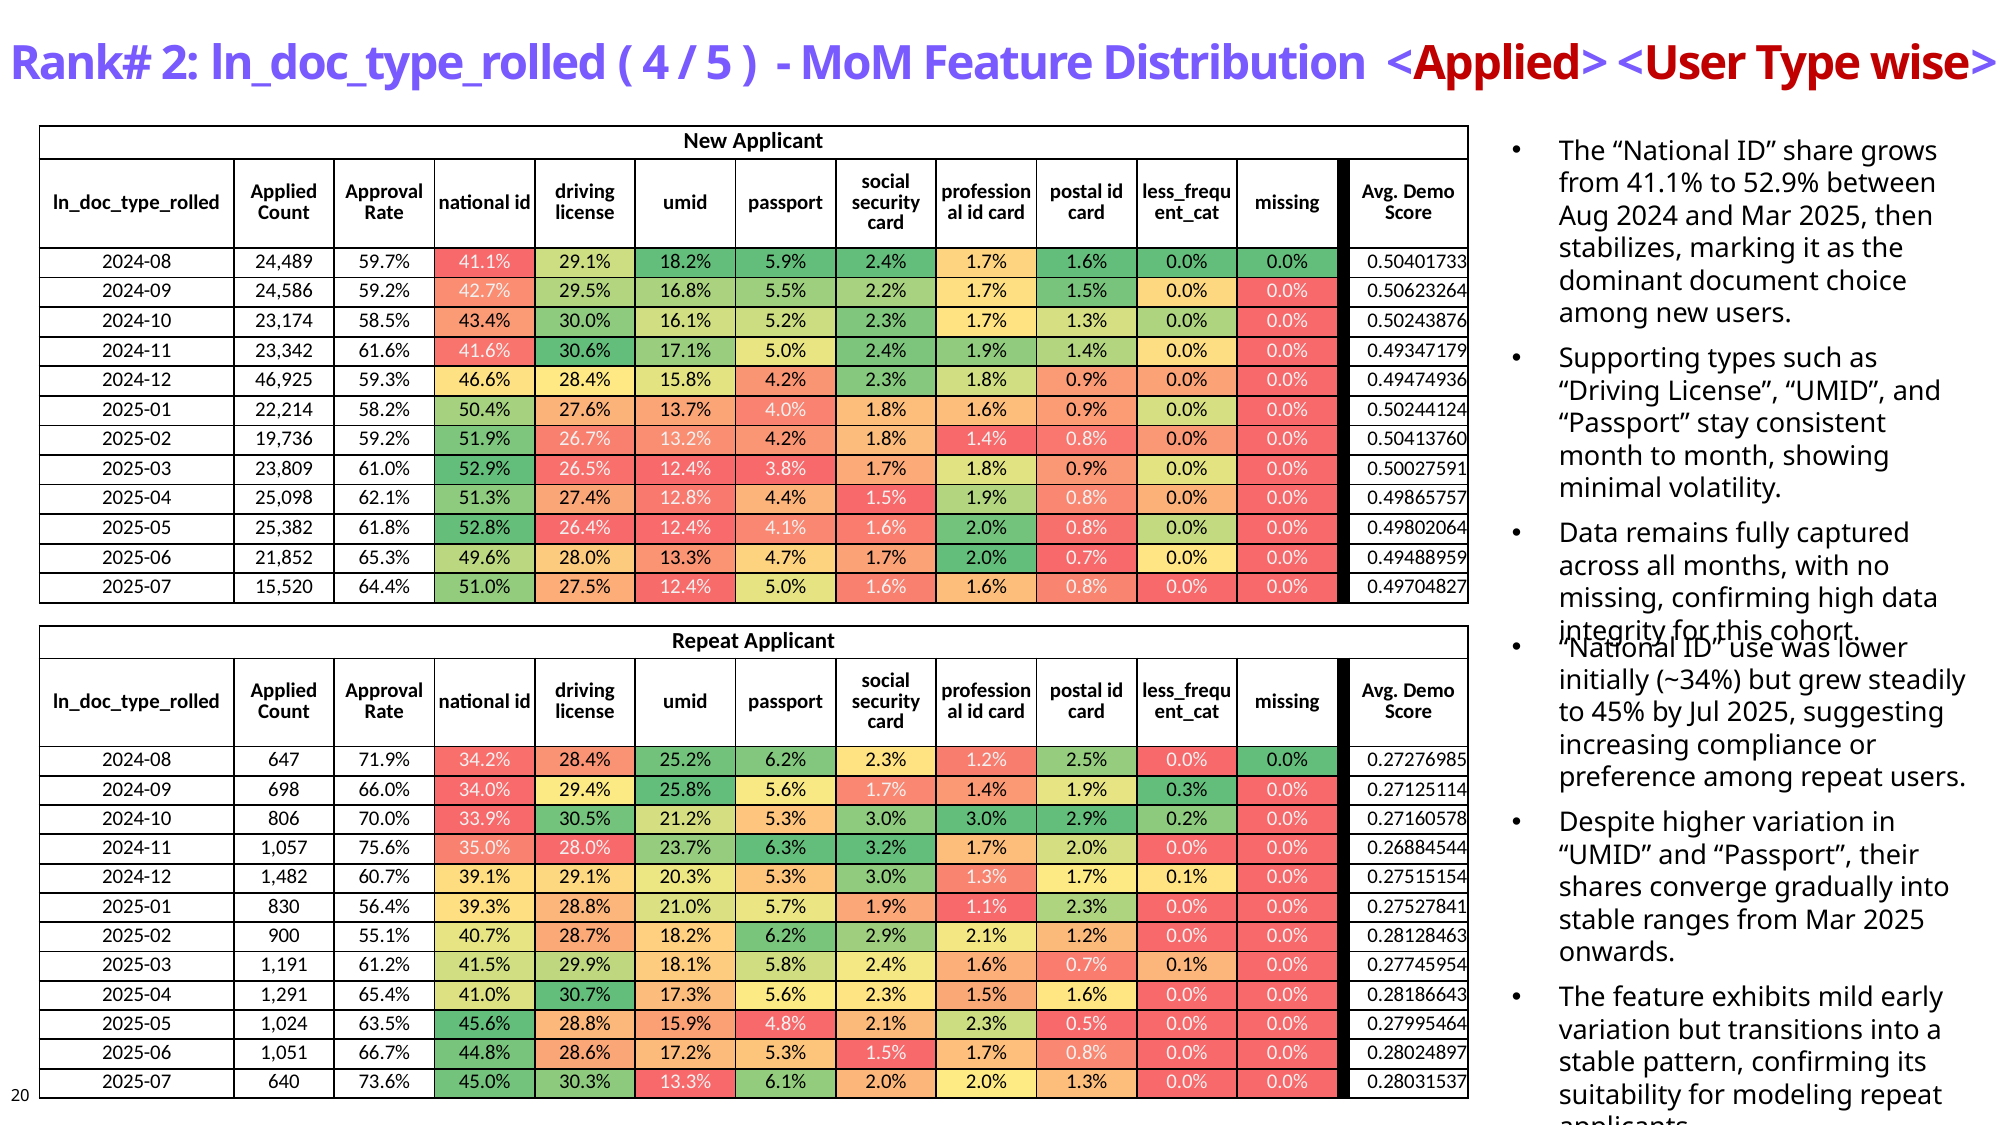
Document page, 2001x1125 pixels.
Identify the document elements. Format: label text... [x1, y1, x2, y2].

table_cell 0.1% [1138, 952, 1236, 980]
table_cell 1.2% [1037, 923, 1136, 951]
table_cell 1.5% [837, 485, 935, 513]
text_box 20 [10, 1084, 449, 1123]
table_cell 29.1% [536, 865, 634, 892]
table_cell 13.7% [636, 397, 735, 425]
table_cell 25.8% [636, 777, 735, 804]
table_cell 2.5% [1037, 747, 1136, 775]
table_cell 34.2% [435, 747, 534, 775]
table_cell 0.0% [1138, 278, 1236, 306]
table_cell [1338, 249, 1348, 277]
table_cell 51.3% [435, 485, 534, 513]
table_cell 59.2% [335, 426, 434, 454]
table_cell 21.2% [636, 806, 735, 833]
table_cell 2025-02 [40, 426, 233, 454]
table_cell driving license [536, 659, 634, 746]
table_cell 806 [235, 806, 333, 833]
table_cell 2025-03 [40, 456, 233, 484]
table_cell 3.0% [837, 806, 935, 833]
table_cell 17.2% [636, 1040, 735, 1068]
table_cell 0.0% [1238, 1070, 1337, 1097]
table_cell 0.0% [1238, 574, 1337, 602]
table_cell postal id card [1037, 659, 1136, 746]
table_cell 1.8% [937, 456, 1036, 484]
table_cell social security card [837, 659, 935, 746]
table_header Repeat Applicant [40, 627, 1467, 658]
table_cell 13.3% [636, 1070, 735, 1097]
table_cell 12.8% [636, 485, 735, 513]
table_cell 2.2% [837, 278, 935, 306]
table_cell 1.7% [837, 777, 935, 804]
table_cell 0.50623264 [1350, 278, 1467, 306]
table_cell [1338, 952, 1348, 980]
table_cell 23,174 [235, 308, 333, 336]
table_cell 0.0% [1238, 397, 1337, 425]
table_cell 0.0% [1138, 426, 1236, 454]
table_cell 0.0% [1238, 456, 1337, 484]
table_cell 1.5% [837, 1040, 935, 1068]
table_cell 61.6% [335, 338, 434, 365]
table_cell 30.7% [536, 982, 634, 1009]
table_cell 0.27125114 [1350, 777, 1467, 804]
table_cell 30.3% [536, 1070, 634, 1097]
table_cell 35.0% [435, 835, 534, 863]
table_cell 1.9% [937, 338, 1036, 365]
table_cell [1338, 1011, 1348, 1038]
table_cell 2025-04 [40, 982, 233, 1009]
table_cell 4.4% [736, 485, 835, 513]
table_cell 29.1% [536, 249, 634, 277]
table_cell 28.0% [536, 835, 634, 863]
table_cell 13.2% [636, 426, 735, 454]
table_cell 1.8% [837, 397, 935, 425]
table_cell 0.27995464 [1350, 1011, 1467, 1038]
table_cell 2025-06 [40, 545, 233, 572]
table_cell [1338, 367, 1348, 395]
table_cell 5.7% [736, 894, 835, 921]
table_cell 2024-12 [40, 367, 233, 395]
table_cell 0.0% [1238, 426, 1337, 454]
table_header New Applicant [40, 127, 1467, 158]
table_cell 0.0% [1138, 308, 1236, 336]
table_cell 43.4% [435, 308, 534, 336]
table_cell Avg. Demo Score [1350, 160, 1467, 247]
table_cell 26.5% [536, 456, 634, 484]
table_cell 1.6% [1037, 982, 1136, 1009]
table_cell 2024-12 [40, 865, 233, 892]
table_cell 2024-08 [40, 249, 233, 277]
table_cell 26.4% [536, 515, 634, 543]
table_cell 15.9% [636, 1011, 735, 1038]
table_cell 2025-01 [40, 397, 233, 425]
table_cell 0.0% [1238, 894, 1337, 921]
table_cell [1338, 982, 1348, 1009]
table_cell 25,098 [235, 485, 333, 513]
table_cell 0.0% [1138, 982, 1236, 1009]
table_cell 5.5% [736, 278, 835, 306]
table_cell 0.0% [1238, 806, 1337, 833]
table_cell 0.27745954 [1350, 952, 1467, 980]
table_cell 23.7% [636, 835, 735, 863]
table_cell 1.8% [937, 367, 1036, 395]
table_cell [1338, 426, 1348, 454]
table_cell 900 [235, 923, 333, 951]
table_cell 61.2% [335, 952, 434, 980]
table_cell 0.0% [1138, 338, 1236, 365]
table_cell 2024-09 [40, 777, 233, 804]
table_cell 50.4% [435, 397, 534, 425]
table_cell 0.0% [1238, 545, 1337, 572]
table_cell 0.28186643 [1350, 982, 1467, 1009]
table_cell 2.1% [837, 1011, 935, 1038]
table_cell 0.5% [1037, 1011, 1136, 1038]
table_cell 2025-06 [40, 1040, 233, 1068]
table_cell [1338, 747, 1348, 775]
table_cell 28.7% [536, 923, 634, 951]
table_cell 1.7% [1037, 865, 1136, 892]
table_cell 52.9% [435, 456, 534, 484]
table_cell 4.0% [736, 397, 835, 425]
table_cell 55.1% [335, 923, 434, 951]
table_cell 2024-10 [40, 308, 233, 336]
table_cell 58.2% [335, 397, 434, 425]
table_cell 33.9% [435, 806, 534, 833]
table_cell Avg. Demo Score [1350, 659, 1467, 746]
table_cell 45.0% [435, 1070, 534, 1097]
table_cell 16.8% [636, 278, 735, 306]
table_cell 2.4% [837, 338, 935, 365]
table_cell 2.4% [837, 952, 935, 980]
table_cell 0.27527841 [1350, 894, 1467, 921]
table_cell 49.6% [435, 545, 534, 572]
table_cell 46.6% [435, 367, 534, 395]
table_cell 2024-09 [40, 278, 233, 306]
table_cell 5.6% [736, 777, 835, 804]
table_cell 59.2% [335, 278, 434, 306]
table_cell 5.3% [736, 1040, 835, 1068]
table_cell 2025-05 [40, 1011, 233, 1038]
table_cell 0.0% [1138, 1070, 1236, 1097]
table_cell 0.0% [1238, 1040, 1337, 1068]
table_cell [1338, 545, 1348, 572]
table_cell 0.49474936 [1350, 367, 1467, 395]
table_cell professional id card [937, 160, 1036, 247]
table_cell driving license [536, 160, 634, 247]
table_cell 0.0% [1138, 835, 1236, 863]
table_cell 5.6% [736, 982, 835, 1009]
table_cell [1338, 278, 1348, 306]
table_cell 0.2% [1138, 806, 1236, 833]
table_cell 46,925 [235, 367, 333, 395]
table_cell 41.0% [435, 982, 534, 1009]
table_cell 30.5% [536, 806, 634, 833]
table_cell 18.1% [636, 952, 735, 980]
table_cell 1.6% [937, 574, 1036, 602]
table_cell 6.3% [736, 835, 835, 863]
table_cell 2.0% [837, 1070, 935, 1097]
table_cell 73.6% [335, 1070, 434, 1097]
table_cell 18.2% [636, 249, 735, 277]
table_cell 1.1% [937, 894, 1036, 921]
table_cell 15.8% [636, 367, 735, 395]
table_cell 0.27276985 [1350, 747, 1467, 775]
table_cell 2024-11 [40, 338, 233, 365]
table_cell 1.7% [937, 249, 1036, 277]
table_cell 1.7% [937, 1040, 1036, 1068]
table_cell 64.4% [335, 574, 434, 602]
table_cell 0.0% [1238, 485, 1337, 513]
table_cell 0.0% [1138, 367, 1236, 395]
table_cell 0.27515154 [1350, 865, 1467, 892]
table_cell [1338, 338, 1348, 365]
table_cell umid [636, 160, 735, 247]
table_cell 0.49704827 [1350, 574, 1467, 602]
table_cell 12.4% [636, 515, 735, 543]
table_cell 2.4% [837, 249, 935, 277]
table_cell national id [435, 160, 534, 247]
table_cell 0.8% [1037, 426, 1136, 454]
table_cell 3.8% [736, 456, 835, 484]
table_cell 71.9% [335, 747, 434, 775]
table_cell 0.0% [1138, 923, 1236, 951]
table_cell 1.3% [1037, 308, 1136, 336]
table_cell 25.2% [636, 747, 735, 775]
table_cell 6.2% [736, 923, 835, 951]
table_cell [1338, 160, 1348, 247]
table_cell 59.7% [335, 249, 434, 277]
table_cell 2.1% [937, 923, 1036, 951]
table_cell [1338, 515, 1348, 543]
table_cell 0.7% [1037, 952, 1136, 980]
table_cell 0.49802064 [1350, 515, 1467, 543]
table_cell 29.9% [536, 952, 634, 980]
table_cell 2025-05 [40, 515, 233, 543]
table_cell Applied Count [235, 160, 333, 247]
table_cell less_frequent_cat [1138, 160, 1236, 247]
table_cell 1.6% [837, 574, 935, 602]
table_cell 1.4% [937, 426, 1036, 454]
table_cell 2025-02 [40, 923, 233, 951]
table_cell 0.0% [1138, 747, 1236, 775]
table_cell [1338, 835, 1348, 863]
table_cell 0.3% [1138, 777, 1236, 804]
table_cell 0.49488959 [1350, 545, 1467, 572]
table_cell 61.0% [335, 456, 434, 484]
table_cell 66.0% [335, 777, 434, 804]
table_cell 29.5% [536, 278, 634, 306]
table_cell 5.9% [736, 249, 835, 277]
table_cell 647 [235, 747, 333, 775]
table_cell 830 [235, 894, 333, 921]
table_cell 24,489 [235, 249, 333, 277]
table_cell 75.6% [335, 835, 434, 863]
table_cell 28.4% [536, 747, 634, 775]
table_cell 1,057 [235, 835, 333, 863]
table_cell 0.50244124 [1350, 397, 1467, 425]
table_cell [1338, 865, 1348, 892]
text_box “National ID” use was lower initially (~34%) but grew steadily to 45% by Jul 2025, suggesting increasing compliance or preference among repeat users. Despite higher variation in “UMID” and “Passport”, their shares converge gradually into stable ranges from Mar 2025 onwards. The feature exhibits mild early variation but transitions into a stable pattern, confirming its suitability for modeling repeat applicants. [1497, 622, 1982, 1125]
table_cell 4.2% [736, 367, 835, 395]
table_cell 39.1% [435, 865, 534, 892]
table_cell 1.6% [1037, 249, 1136, 277]
table_cell ln_doc_type_rolled [40, 659, 233, 746]
table_cell Applied Count [235, 659, 333, 746]
table_cell 41.5% [435, 952, 534, 980]
table_cell 640 [235, 1070, 333, 1097]
table_cell 2.9% [837, 923, 935, 951]
table_cell 2.3% [837, 982, 935, 1009]
table_cell 0.8% [1037, 1040, 1136, 1068]
table_cell 28.8% [536, 1011, 634, 1038]
table_cell 1.5% [1037, 278, 1136, 306]
table_cell ln_doc_type_rolled [40, 160, 233, 247]
table_cell 58.5% [335, 308, 434, 336]
table_cell 1.7% [937, 308, 1036, 336]
table_cell 0.0% [1238, 982, 1337, 1009]
table_cell 0.49865757 [1350, 485, 1467, 513]
table_cell 23,342 [235, 338, 333, 365]
table_cell [1338, 806, 1348, 833]
table_cell 6.1% [736, 1070, 835, 1097]
table_cell 0.28128463 [1350, 923, 1467, 951]
table_cell 2025-07 [40, 1070, 233, 1097]
table_cell 2.3% [1037, 894, 1136, 921]
table_cell 59.3% [335, 367, 434, 395]
table_cell 1,291 [235, 982, 333, 1009]
table_cell 3.2% [837, 835, 935, 863]
table_cell 2024-10 [40, 806, 233, 833]
table_cell 1.7% [937, 835, 1036, 863]
table_cell 0.0% [1238, 835, 1337, 863]
title Rank# 2: ln_doc_type_rolled ( 4 / 5 ) - MoM Feature Distribution <Applied> <User Type wise> [9, 26, 2000, 104]
table_cell 0.0% [1138, 574, 1236, 602]
table_cell 1.9% [837, 894, 935, 921]
table_cell 0.0% [1238, 777, 1337, 804]
table_cell 0.0% [1138, 485, 1236, 513]
table_cell 66.7% [335, 1040, 434, 1068]
table_cell postal id card [1037, 160, 1136, 247]
table_cell 1.3% [937, 865, 1036, 892]
table_cell 1.8% [837, 426, 935, 454]
table_cell 1,051 [235, 1040, 333, 1068]
table_cell 0.1% [1138, 865, 1236, 892]
table_cell 0.0% [1138, 545, 1236, 572]
table_cell 0.50243876 [1350, 308, 1467, 336]
table_cell [1338, 485, 1348, 513]
table_cell 3.0% [937, 806, 1036, 833]
table_cell passport [736, 160, 835, 247]
table_cell 0.27160578 [1350, 806, 1467, 833]
table_cell 5.0% [736, 338, 835, 365]
table_cell 28.4% [536, 367, 634, 395]
table_cell 0.28031537 [1350, 1070, 1467, 1097]
table_cell 0.0% [1238, 308, 1337, 336]
table_cell 15,520 [235, 574, 333, 602]
table_cell 2025-07 [40, 574, 233, 602]
table_cell 1.3% [1037, 1070, 1136, 1097]
table_cell 2.9% [1037, 806, 1136, 833]
table_cell 1,191 [235, 952, 333, 980]
table_cell 2.3% [837, 308, 935, 336]
table_cell 5.2% [736, 308, 835, 336]
table_cell 0.0% [1238, 515, 1337, 543]
table_cell 16.1% [636, 308, 735, 336]
table_cell 1,482 [235, 865, 333, 892]
table_cell 0.50413760 [1350, 426, 1467, 454]
table_cell 0.0% [1238, 747, 1337, 775]
table_cell 0.26884544 [1350, 835, 1467, 863]
table_cell 2.0% [937, 515, 1036, 543]
table_cell 45.6% [435, 1011, 534, 1038]
table_cell 2.0% [937, 545, 1036, 572]
table_cell 1.2% [937, 747, 1036, 775]
table_cell 0.49347179 [1350, 338, 1467, 365]
table_cell 0.0% [1138, 515, 1236, 543]
table_cell [1338, 894, 1348, 921]
table_cell 2025-03 [40, 952, 233, 980]
table_cell 41.6% [435, 338, 534, 365]
table_cell 1.9% [937, 485, 1036, 513]
table_cell 12.4% [636, 456, 735, 484]
table_cell 17.1% [636, 338, 735, 365]
table_cell 17.3% [636, 982, 735, 1009]
table_cell 52.8% [435, 515, 534, 543]
table_cell 51.0% [435, 574, 534, 602]
table_cell 40.7% [435, 923, 534, 951]
table_cell 19,736 [235, 426, 333, 454]
table_cell 5.3% [736, 865, 835, 892]
table_cell 0.0% [1138, 249, 1236, 277]
table_cell 62.1% [335, 485, 434, 513]
table_cell 0.0% [1238, 249, 1337, 277]
table_cell 70.0% [335, 806, 434, 833]
table_cell 28.8% [536, 894, 634, 921]
table_cell 1.7% [937, 278, 1036, 306]
table_cell 0.0% [1138, 894, 1236, 921]
table_cell 1.4% [1037, 338, 1136, 365]
table_cell 22,214 [235, 397, 333, 425]
table_cell missing [1238, 160, 1337, 247]
table_cell 5.8% [736, 952, 835, 980]
table_cell 41.1% [435, 249, 534, 277]
table_cell 2024-11 [40, 835, 233, 863]
table_cell 0.0% [1238, 1011, 1337, 1038]
table_cell 2.3% [837, 367, 935, 395]
table_cell 2.0% [1037, 835, 1136, 863]
table_cell missing [1238, 659, 1337, 746]
table_cell professional id card [937, 659, 1036, 746]
table_cell 0.50401733 [1350, 249, 1467, 277]
table_cell 0.0% [1238, 952, 1337, 980]
table_cell 0.8% [1037, 574, 1136, 602]
table_cell 24,586 [235, 278, 333, 306]
table_cell 3.0% [837, 865, 935, 892]
table_cell social security card [837, 160, 935, 247]
table_cell 65.3% [335, 545, 434, 572]
table_cell [1338, 397, 1348, 425]
text_box The “National ID” share grows from 41.1% to 52.9% between Aug 2024 and Mar 2025, then stabilizes, marking it as the dominant document choice among new users. Supporting types such as “Driving License”, “UMID”, and “Passport” stay consistent month to month, showing minimal volatility. Data remains fully captured across all months, with no missing, confirming high data integrity for this cohort. [1497, 125, 1982, 622]
table_cell umid [636, 659, 735, 746]
table_cell 51.9% [435, 426, 534, 454]
table_cell 23,809 [235, 456, 333, 484]
table_cell 0.0% [1238, 338, 1337, 365]
table_cell 698 [235, 777, 333, 804]
table_cell 0.0% [1138, 1040, 1236, 1068]
table_cell 0.0% [1238, 367, 1337, 395]
table_cell 1.6% [937, 952, 1036, 980]
table_cell less_frequent_cat [1138, 659, 1236, 746]
table_cell 30.0% [536, 308, 634, 336]
table_cell 0.0% [1138, 1011, 1236, 1038]
table_cell 44.8% [435, 1040, 534, 1068]
table_cell 5.3% [736, 806, 835, 833]
table_cell 0.0% [1138, 397, 1236, 425]
table_cell 4.8% [736, 1011, 835, 1038]
table_cell 2024-08 [40, 747, 233, 775]
table_cell 0.0% [1238, 865, 1337, 892]
table_cell 30.6% [536, 338, 634, 365]
table_cell 13.3% [636, 545, 735, 572]
table_cell 20.3% [636, 865, 735, 892]
table_cell 0.9% [1037, 367, 1136, 395]
table_cell [1338, 777, 1348, 804]
table_cell 27.4% [536, 485, 634, 513]
table_cell [1338, 308, 1348, 336]
table_cell 2.3% [837, 747, 935, 775]
table_cell [1338, 574, 1348, 602]
table_cell 4.2% [736, 426, 835, 454]
table_cell 0.8% [1037, 485, 1136, 513]
table_cell [1338, 1070, 1348, 1097]
table_cell 29.4% [536, 777, 634, 804]
table_cell 2.0% [937, 1070, 1036, 1097]
table_cell [1338, 456, 1348, 484]
table_cell 0.28024897 [1350, 1040, 1467, 1068]
table_cell 1.9% [1037, 777, 1136, 804]
table_cell Approval Rate [335, 160, 434, 247]
table_cell 63.5% [335, 1011, 434, 1038]
table_cell 0.50027591 [1350, 456, 1467, 484]
table_cell 0.9% [1037, 397, 1136, 425]
table_cell 21.0% [636, 894, 735, 921]
table_cell 5.0% [736, 574, 835, 602]
table_cell 2025-04 [40, 485, 233, 513]
table_cell national id [435, 659, 534, 746]
table_cell 0.8% [1037, 515, 1136, 543]
table_cell 1.6% [937, 397, 1036, 425]
table_cell Approval Rate [335, 659, 434, 746]
table_cell 1.5% [937, 982, 1036, 1009]
table_cell 6.2% [736, 747, 835, 775]
table_cell 0.7% [1037, 545, 1136, 572]
table_cell [1338, 923, 1348, 951]
table_cell 34.0% [435, 777, 534, 804]
table_cell 28.6% [536, 1040, 634, 1068]
table_cell 2.3% [937, 1011, 1036, 1038]
table_cell 1.7% [837, 545, 935, 572]
table_cell [1338, 1040, 1348, 1068]
table_cell 1.7% [837, 456, 935, 484]
table_cell 0.0% [1238, 278, 1337, 306]
table_cell 39.3% [435, 894, 534, 921]
table_cell 56.4% [335, 894, 434, 921]
table_cell passport [736, 659, 835, 746]
table_cell 1.6% [837, 515, 935, 543]
table_cell 18.2% [636, 923, 735, 951]
table_cell 65.4% [335, 982, 434, 1009]
table_cell 61.8% [335, 515, 434, 543]
table_cell 21,852 [235, 545, 333, 572]
table_cell 2025-01 [40, 894, 233, 921]
table_cell 12.4% [636, 574, 735, 602]
table_cell 0.0% [1138, 456, 1236, 484]
table_cell 27.5% [536, 574, 634, 602]
table_cell 4.1% [736, 515, 835, 543]
table_cell 25,382 [235, 515, 333, 543]
table_cell 0.9% [1037, 456, 1136, 484]
table_cell [1338, 659, 1348, 746]
table_cell 4.7% [736, 545, 835, 572]
table_cell 1,024 [235, 1011, 333, 1038]
table_cell 26.7% [536, 426, 634, 454]
table_cell 27.6% [536, 397, 634, 425]
table_cell 60.7% [335, 865, 434, 892]
table_cell 0.0% [1238, 923, 1337, 951]
table_cell 42.7% [435, 278, 534, 306]
table_cell 1.4% [937, 777, 1036, 804]
table_cell 28.0% [536, 545, 634, 572]
